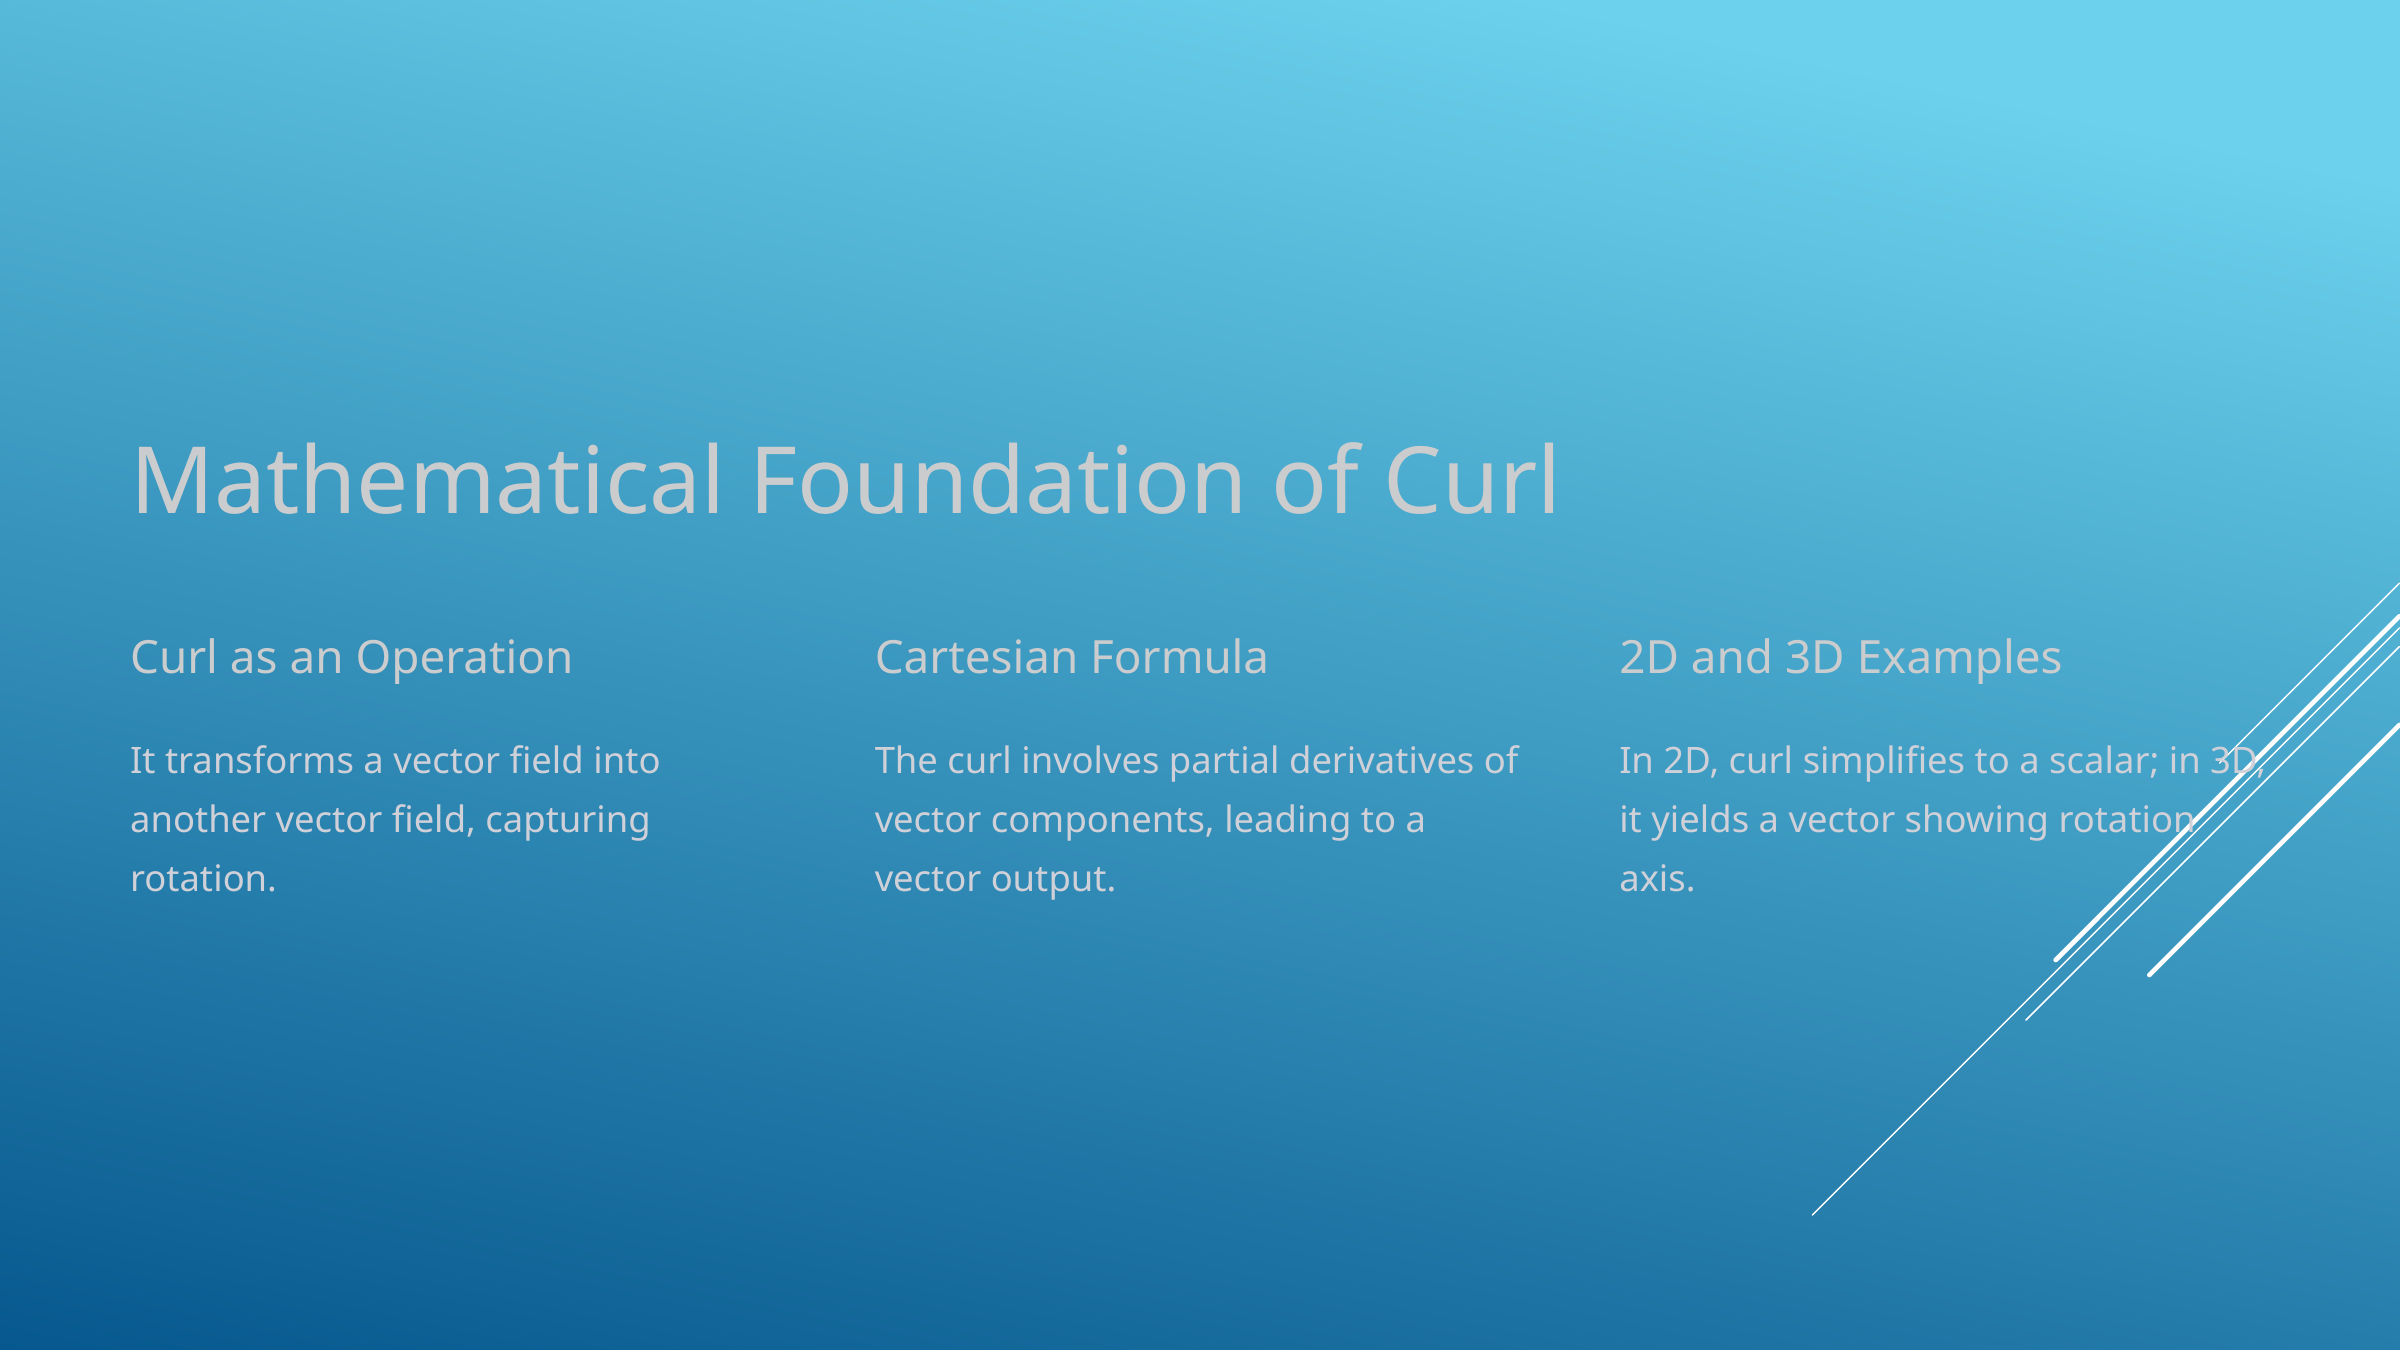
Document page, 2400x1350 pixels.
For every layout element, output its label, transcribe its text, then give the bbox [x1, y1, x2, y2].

text_box It transforms a vector field into another vector field, capturing rotation. [130, 721, 783, 900]
text_box Mathematical Foundation of Curl [130, 416, 1566, 533]
text_box Cartesian Formula [874, 625, 1340, 684]
text_box In 2D, curl simplifies to a scalar; in 3D, it yields a vector showing rotation axis. [1619, 721, 2272, 900]
text_box 2D and 3D Examples [1619, 625, 2085, 684]
text_box The curl involves partial derivatives of vector components, leading to a vector output. [874, 721, 1528, 900]
text_box Curl as an Operation [130, 625, 596, 684]
